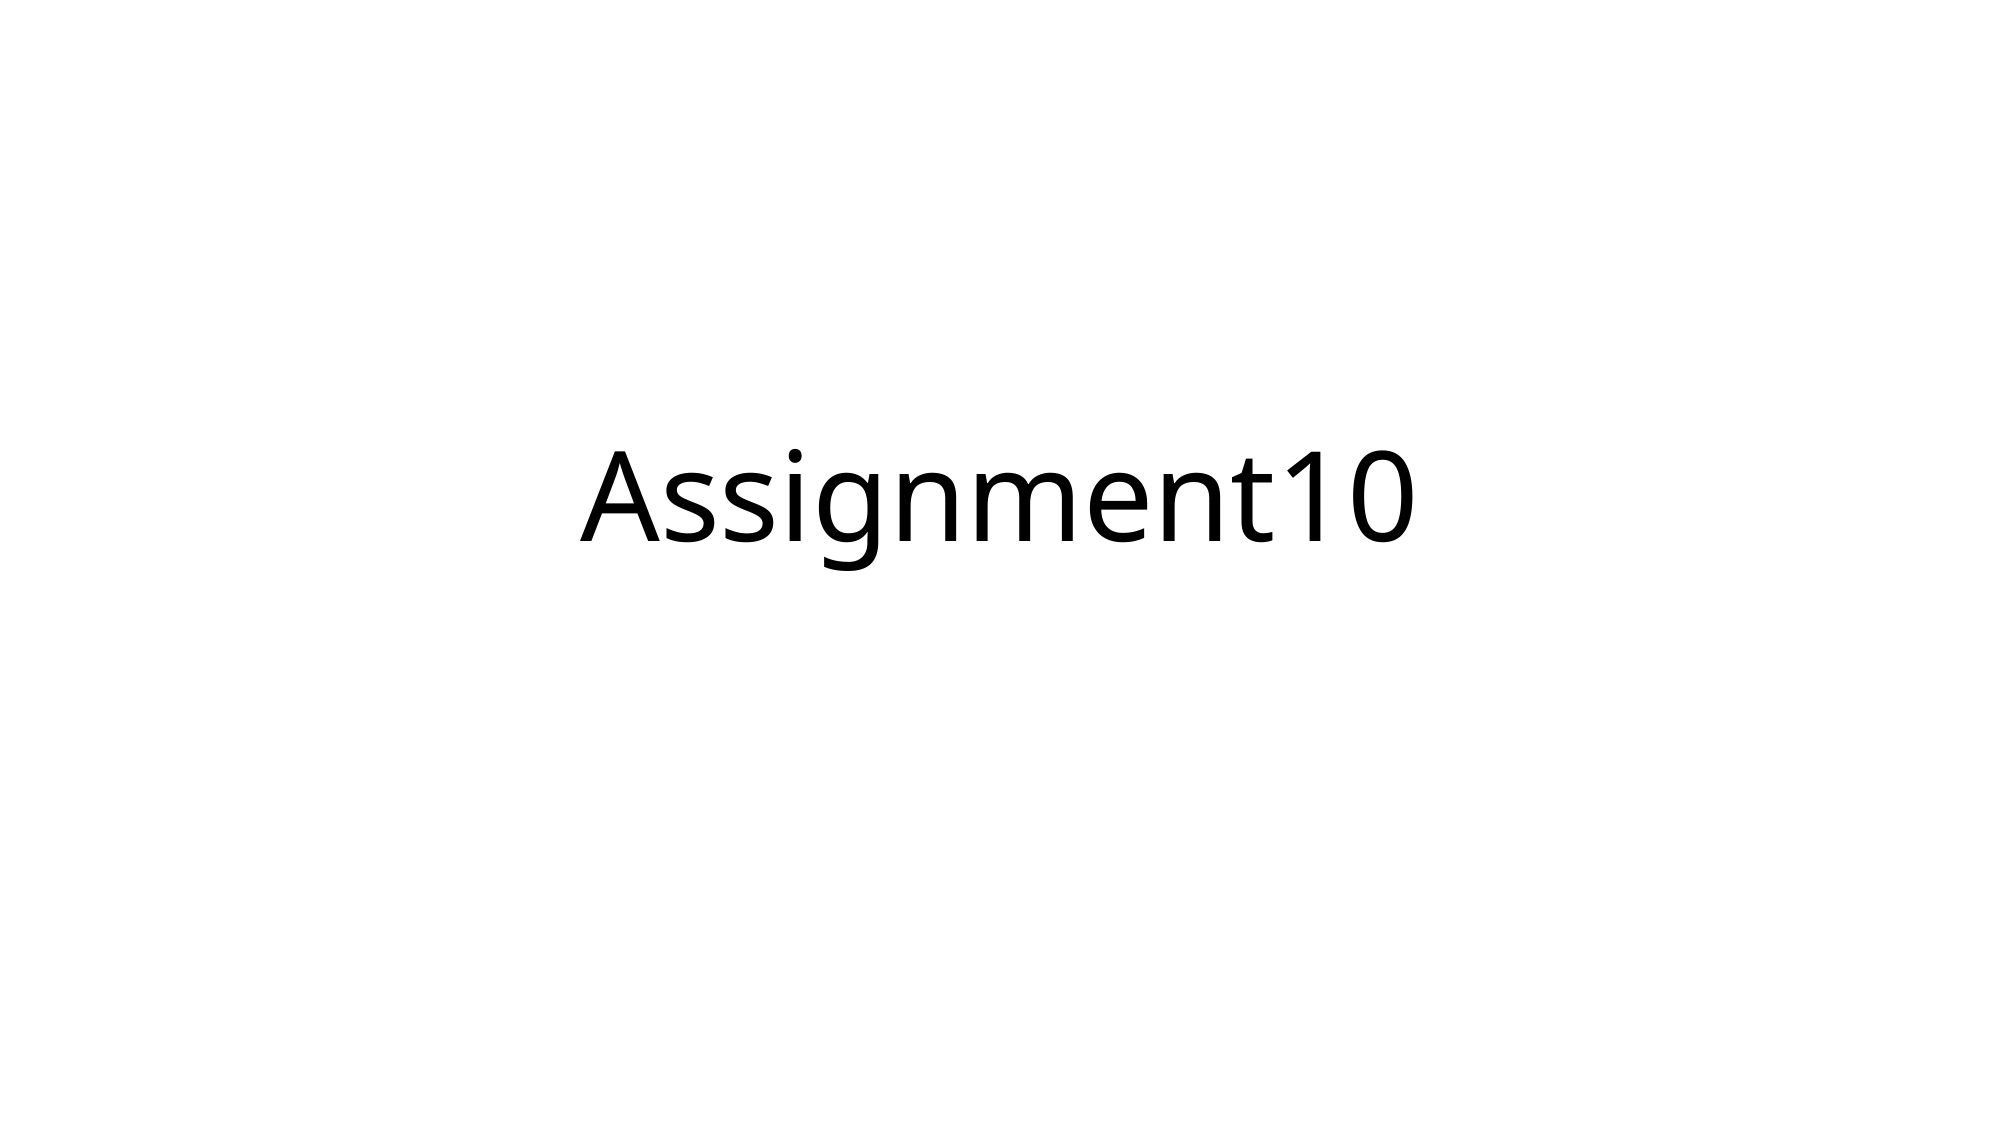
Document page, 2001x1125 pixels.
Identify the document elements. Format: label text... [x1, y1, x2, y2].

title Assignment10 [249, 184, 1750, 576]
